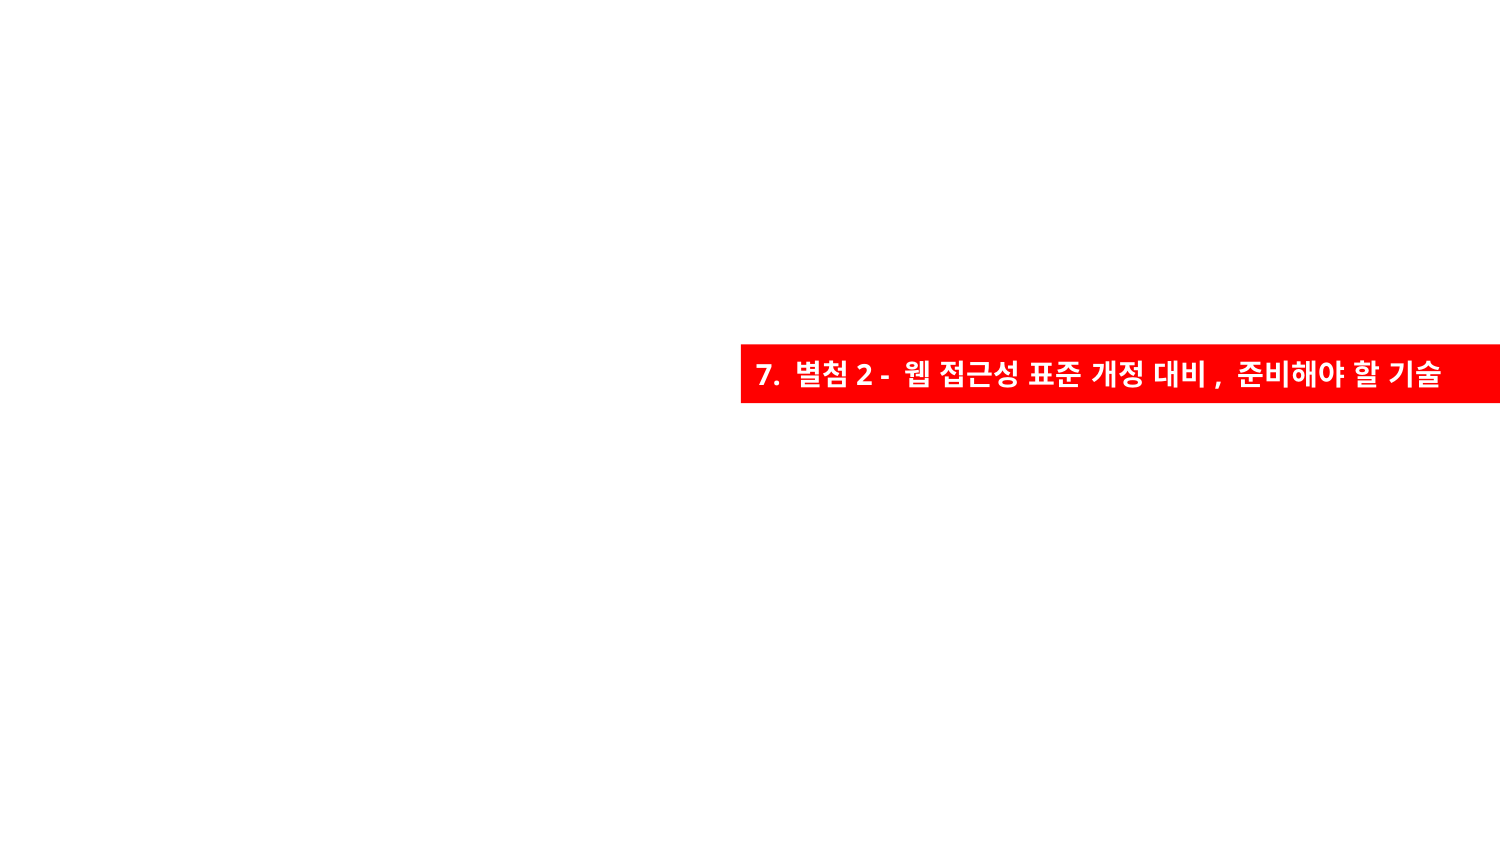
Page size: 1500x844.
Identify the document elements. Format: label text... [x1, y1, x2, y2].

text_box 7. 별첨2 - 웹 접근성 표준 개정 대비, 준비해야 할 기술 [740, 344, 1500, 404]
